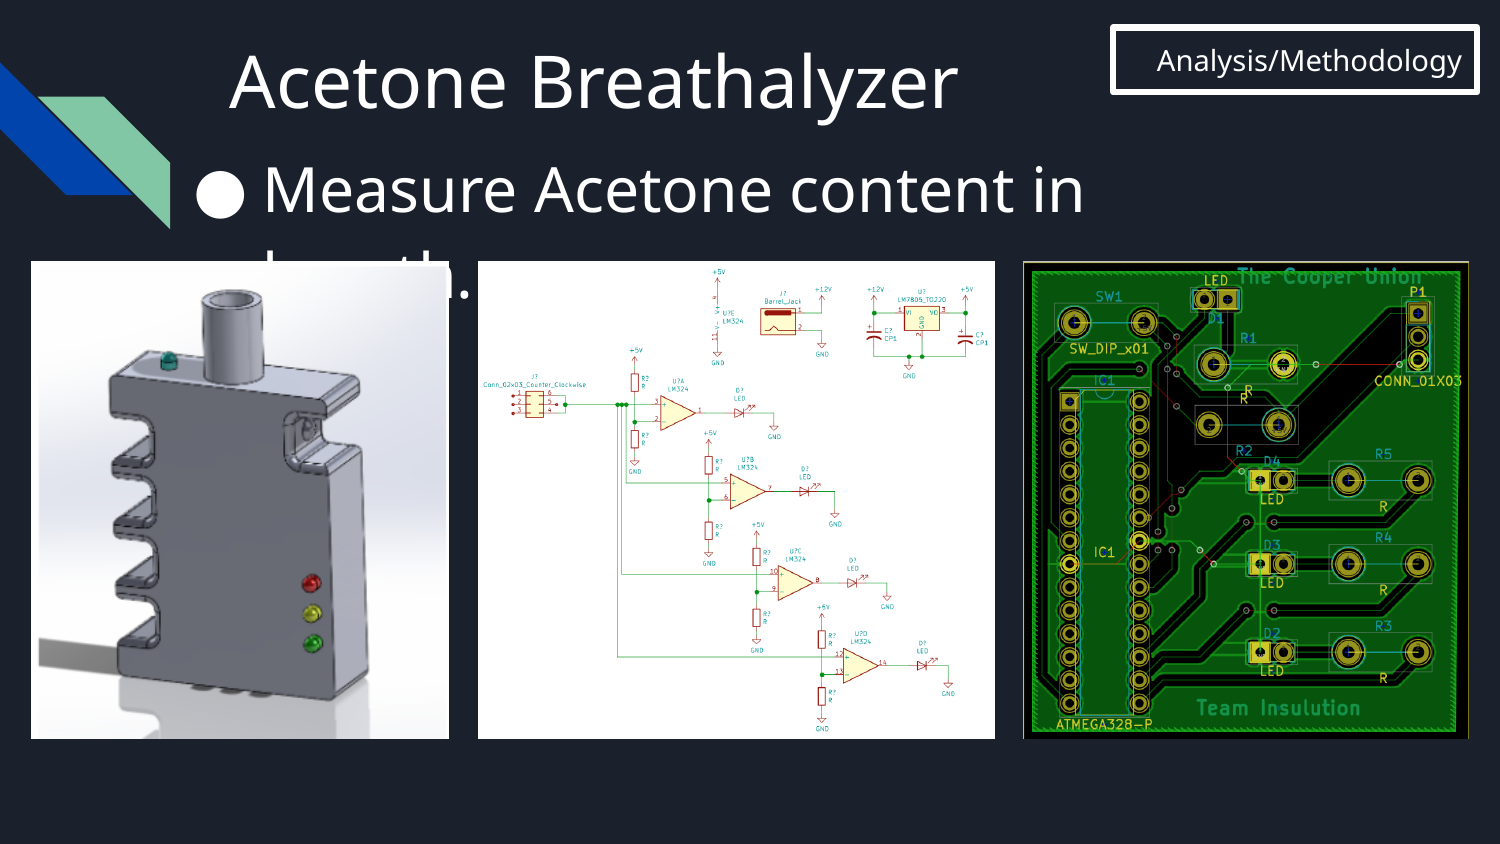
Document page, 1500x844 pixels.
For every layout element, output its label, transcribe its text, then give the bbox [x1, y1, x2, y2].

list Measure Acetone content in breath. [172, 123, 1328, 219]
picture [477, 260, 995, 739]
picture [1023, 260, 1469, 739]
title Acetone Breathalyzer [214, 20, 1370, 171]
picture [31, 260, 450, 739]
text_box Analysis/Methodology [1113, 27, 1478, 93]
